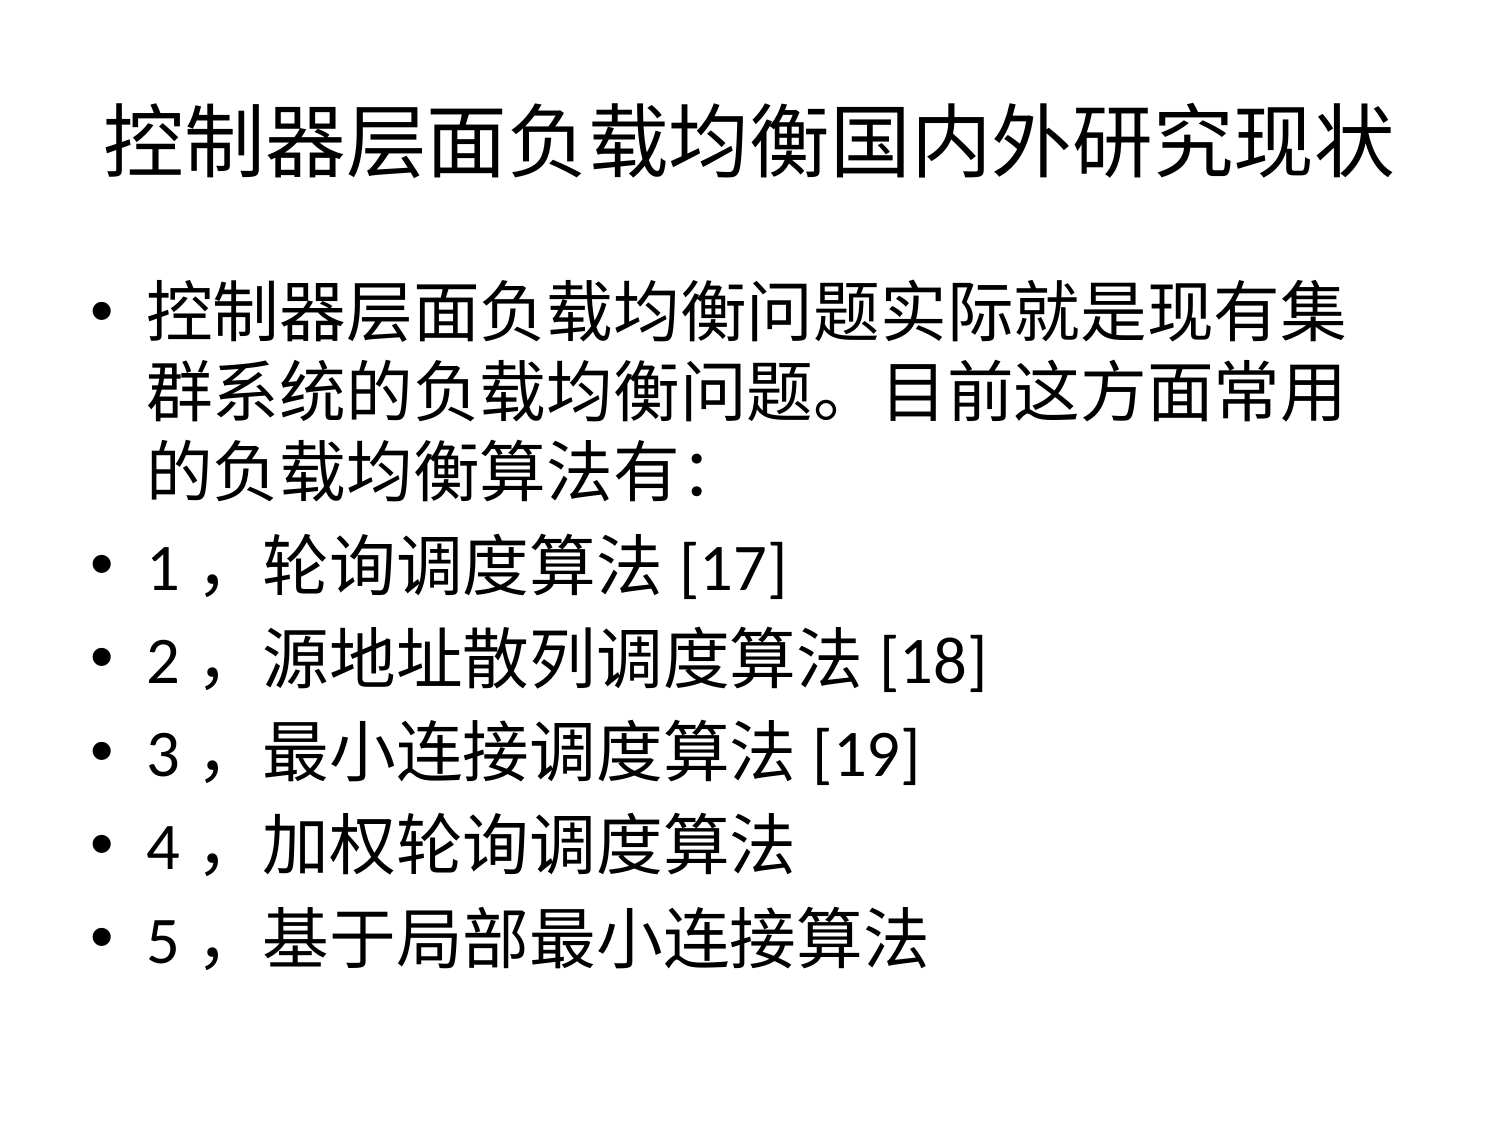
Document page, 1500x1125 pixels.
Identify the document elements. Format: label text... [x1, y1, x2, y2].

list 控制器层面负载均衡问题实际就是现有集群系统的负载均衡问题。目前这方面常用的负载均衡算法有： 1，轮询调度算法[17] 2，源地址散列调度算法[18] 3，最小连接调度算法[19] 4，加权轮询调度算法 5，基于局部最小连接算法 [75, 262, 1425, 1005]
title 控制器层面负载均衡国内外研究现状 [75, 45, 1425, 233]
